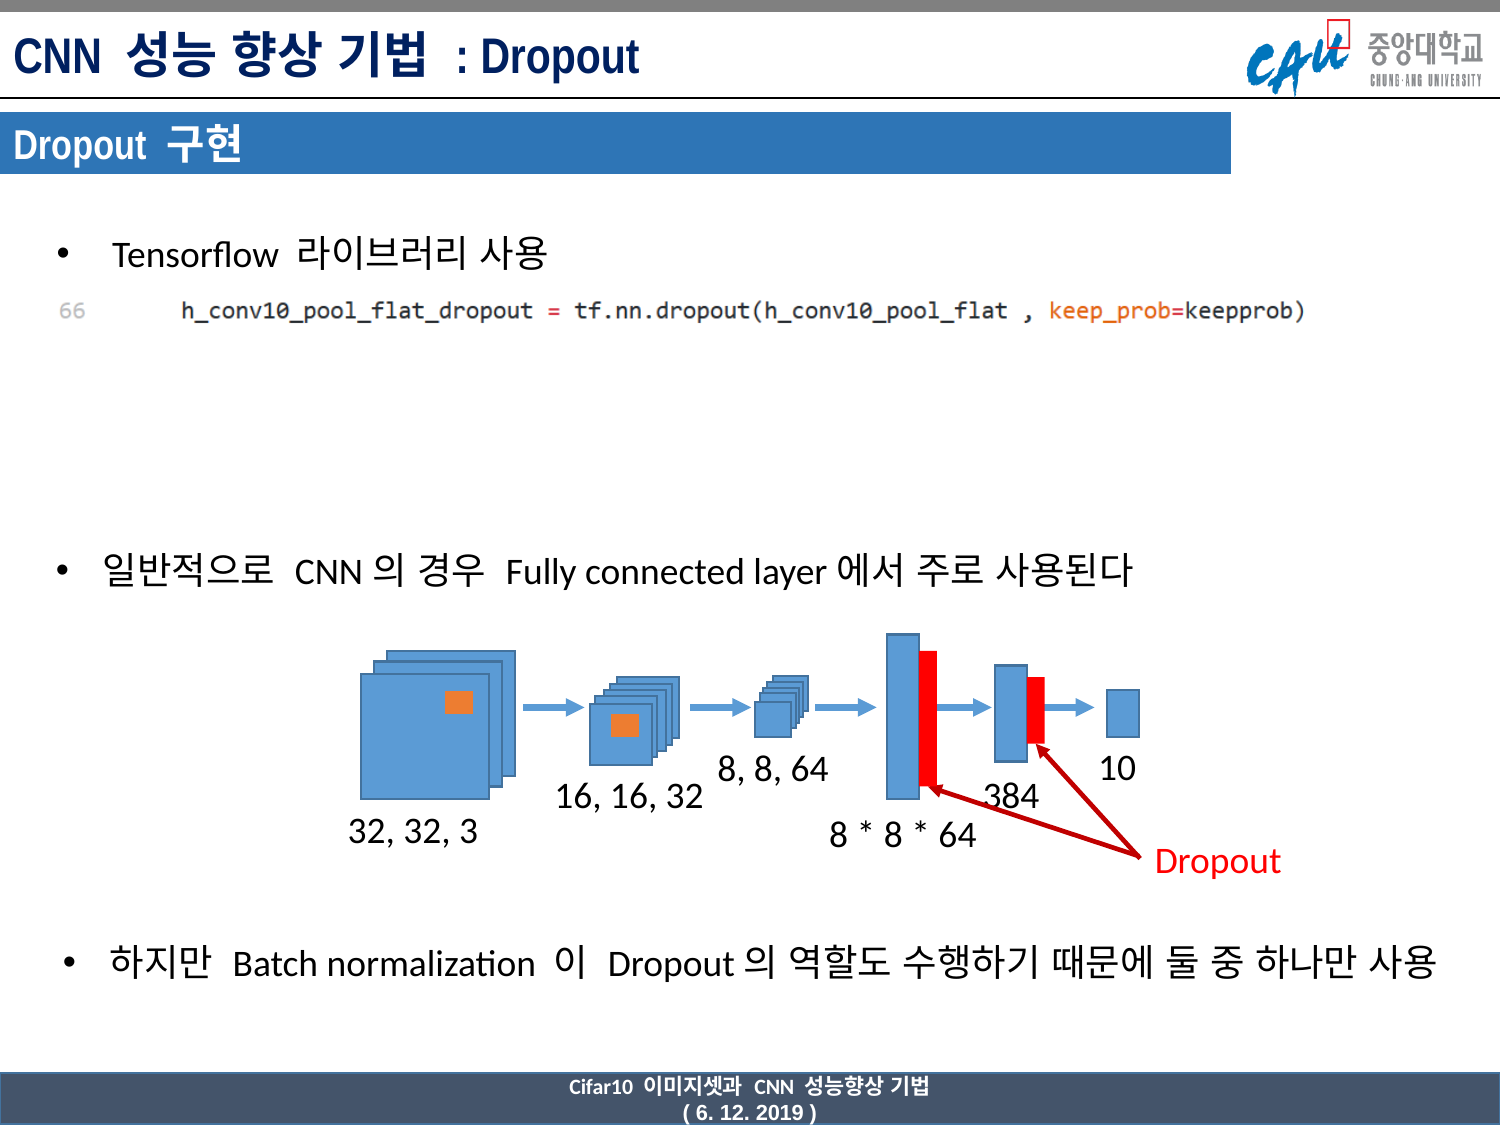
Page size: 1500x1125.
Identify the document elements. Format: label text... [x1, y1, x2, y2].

text_box 하지만 Batch normalization 이 Dropout의 역할도 수행하기 때문에 둘 중 하나만 사용 [48, 931, 1454, 992]
text_box CNN 성능 향상 기법 : Dropout [0, 4, 1173, 103]
text_box Tensorflow 라이브러리 사용 [41, 222, 564, 283]
text_box Dropout [1140, 828, 1297, 889]
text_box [360, 634, 1140, 842]
text_box Dropout 구현 [0, 112, 1231, 174]
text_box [1035, 743, 1140, 859]
picture [1227, 5, 1500, 110]
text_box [927, 786, 1035, 857]
picture [33, 288, 1407, 340]
text_box 일반적으로 CNN의 경우 Fully connected layer에서 주로 사용된다 [41, 539, 1149, 600]
